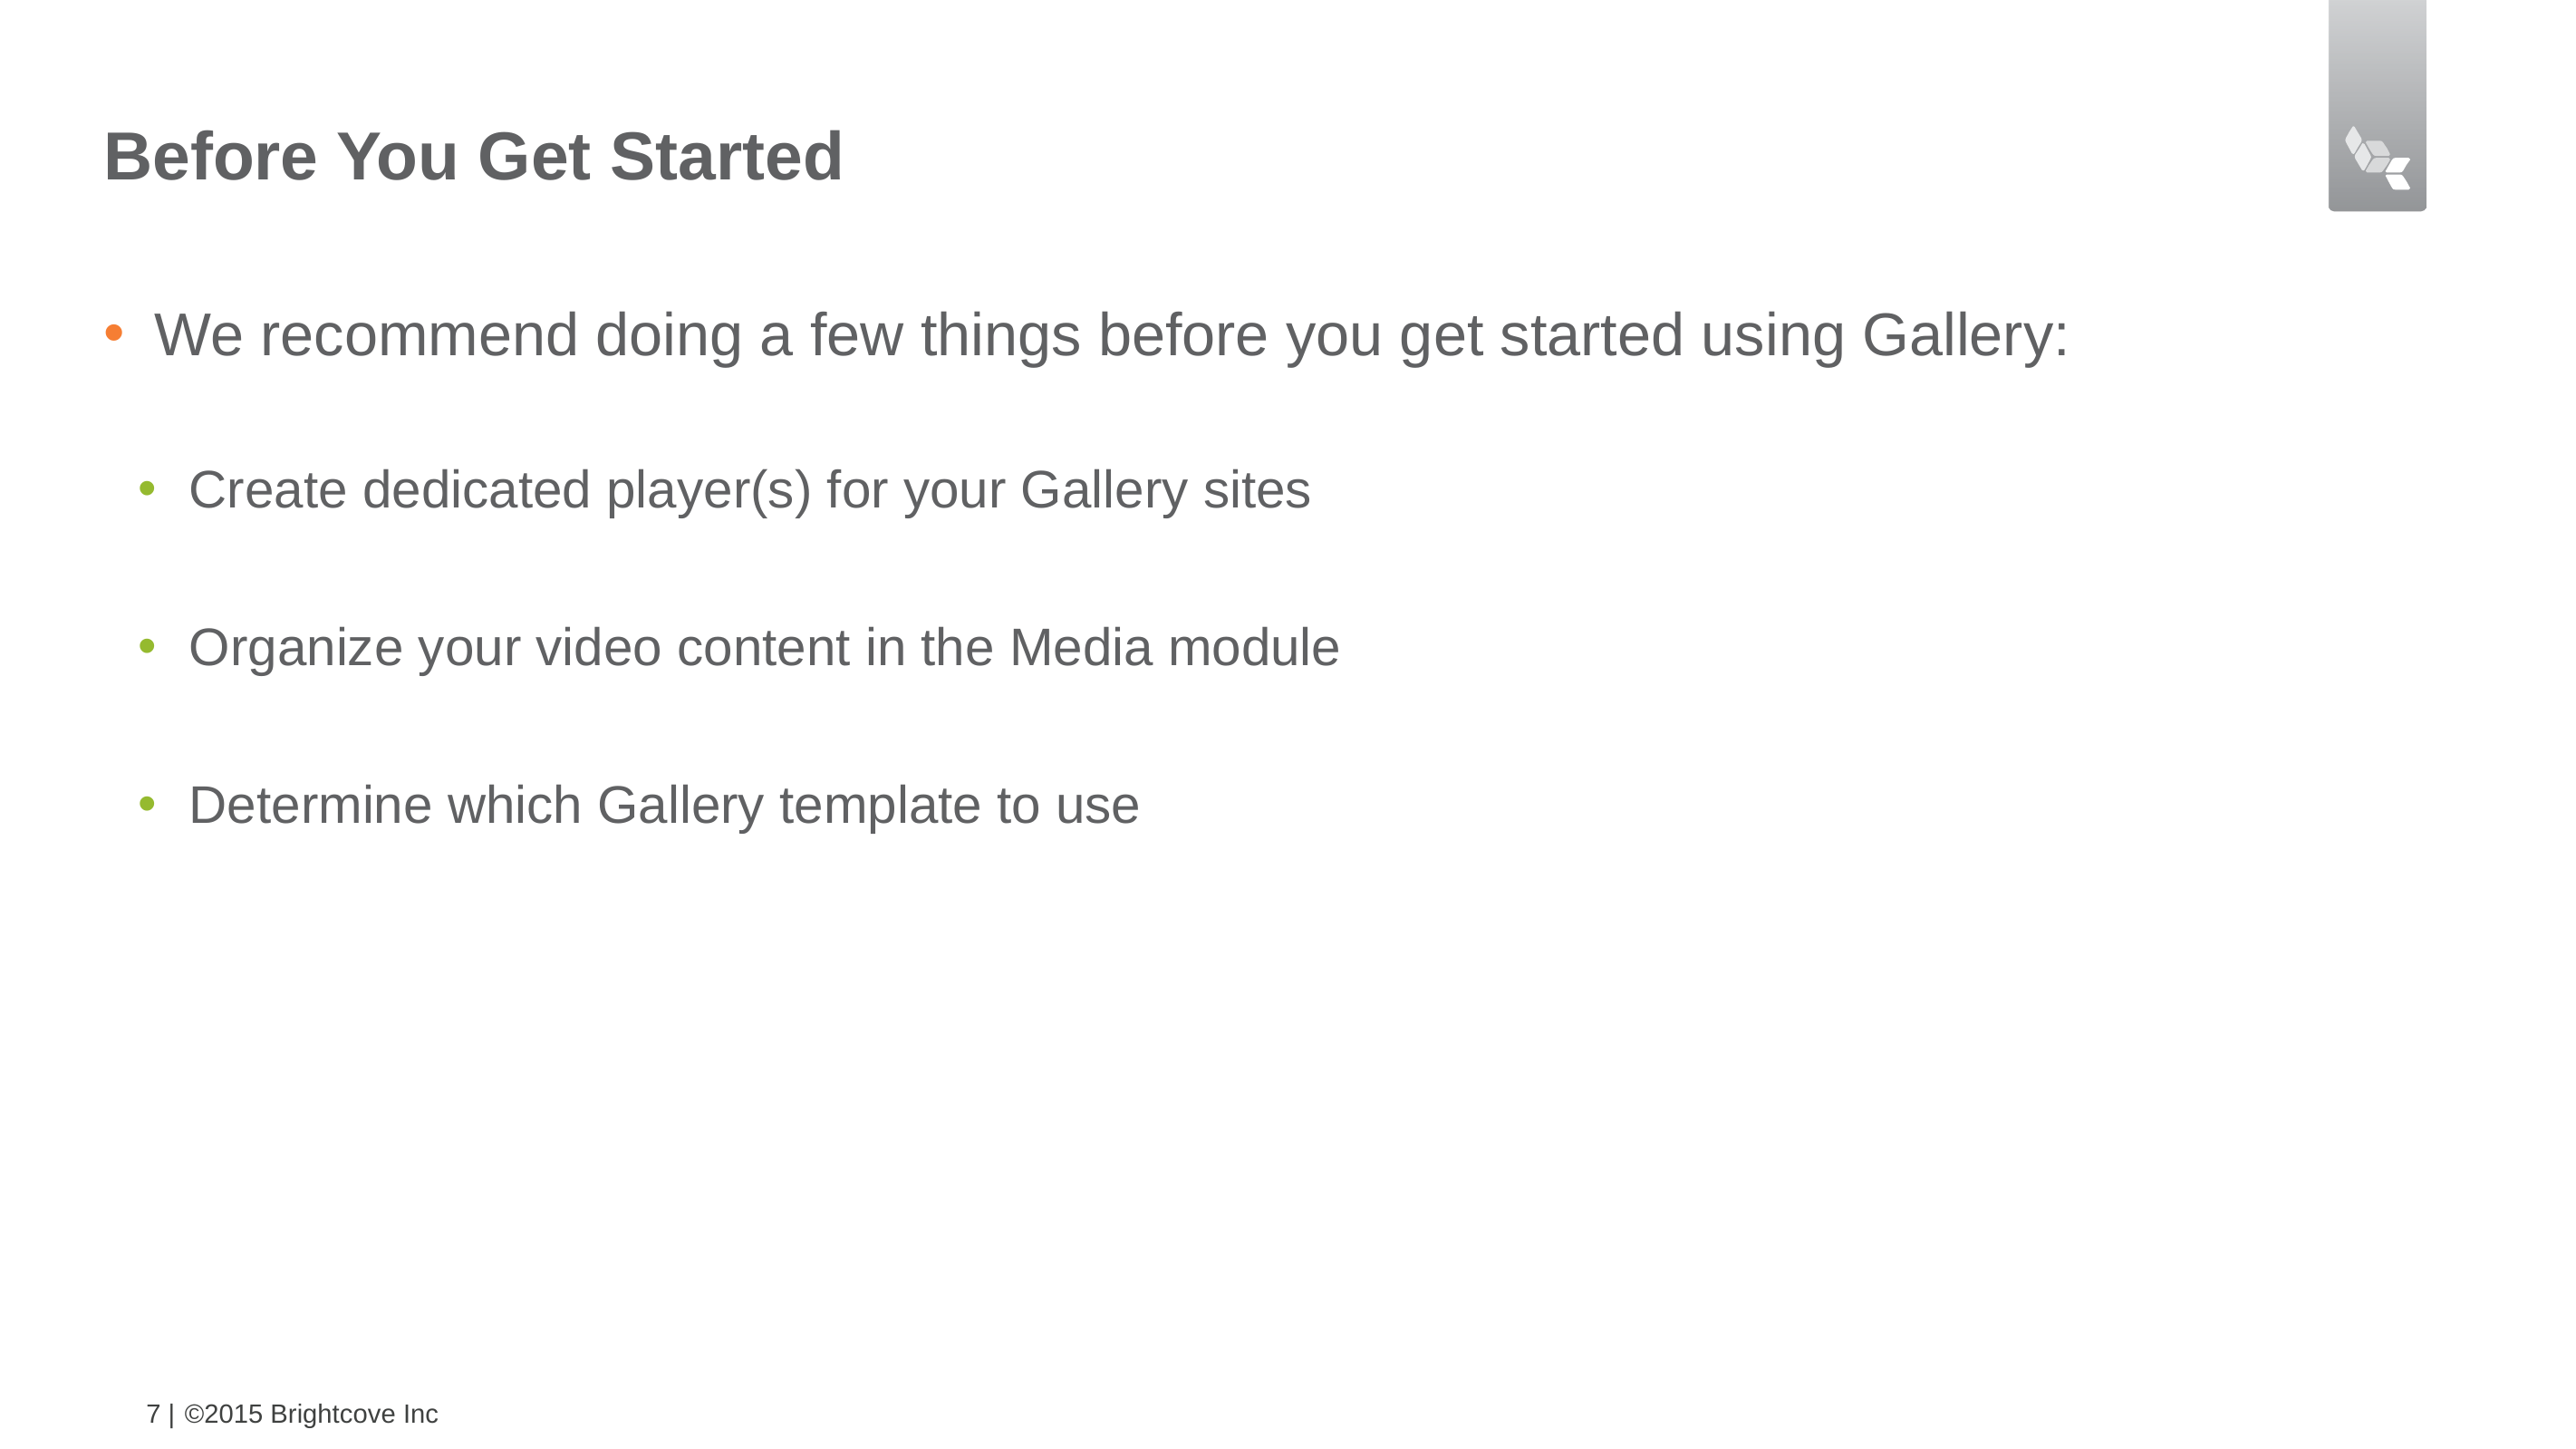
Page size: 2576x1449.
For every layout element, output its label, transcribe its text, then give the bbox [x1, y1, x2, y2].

footer ©2015 Brightcove Inc [189, 1374, 988, 1449]
slide_number 7 | [88, 1374, 189, 1449]
title Before You Get Started [80, 44, 2270, 260]
list We recommend doing a few things before you get started using Gallery: Create dedicated player(s) for your Gallery sites Organize your video content in the Media module Determine which Gallery template to use [80, 284, 2441, 1302]
